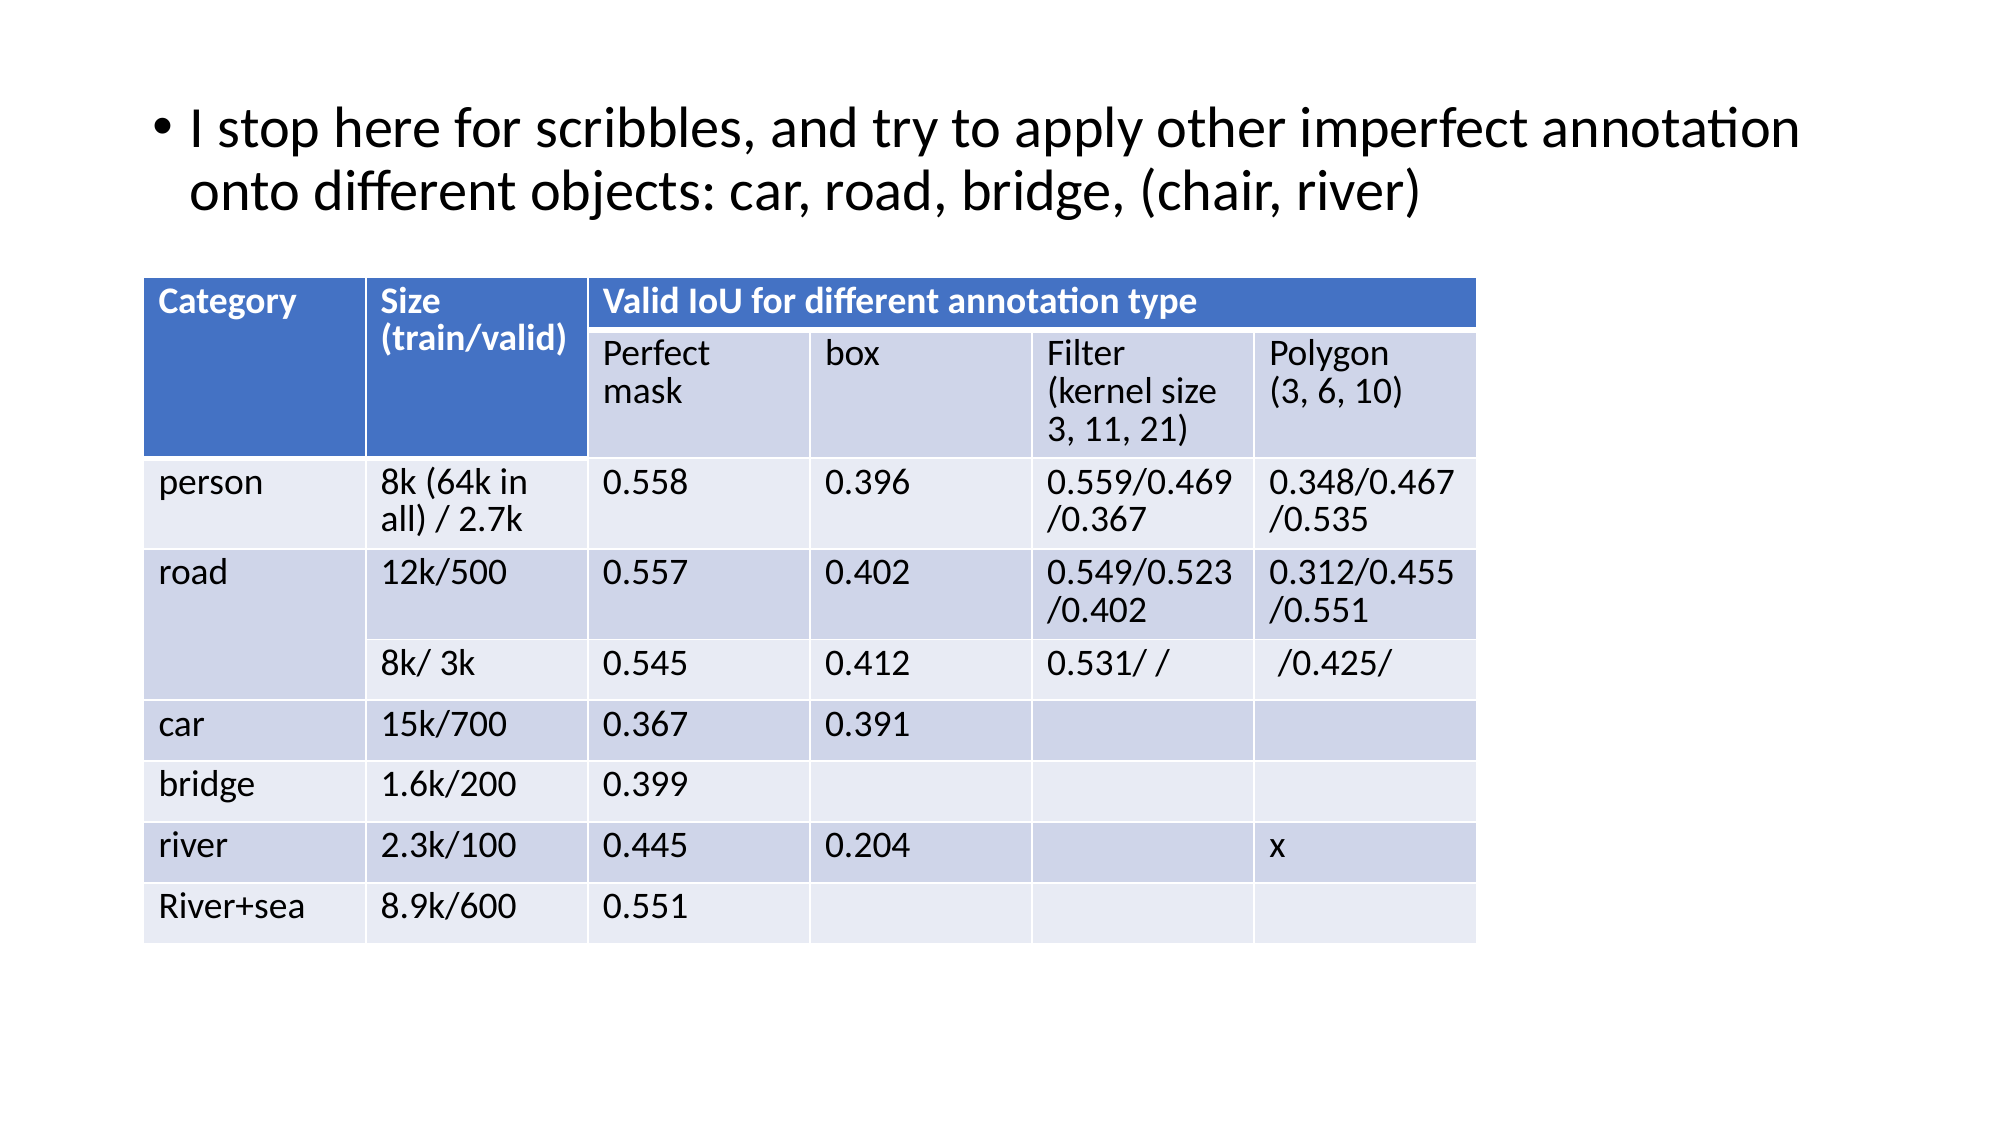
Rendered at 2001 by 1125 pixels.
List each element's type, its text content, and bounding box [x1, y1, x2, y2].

table_cell 8.9k/600 [367, 884, 587, 943]
table_cell 0.367 [589, 701, 809, 760]
table_cell [1033, 762, 1253, 821]
table_cell bridge [144, 762, 365, 821]
table_cell 0.412 [811, 640, 1031, 699]
table_cell 0.399 [589, 762, 809, 821]
table_cell /0.425/ [1255, 640, 1476, 699]
table_cell 0.445 [589, 823, 809, 882]
table_cell [1255, 884, 1476, 943]
table_cell road [144, 550, 365, 699]
table_cell 0.558 [589, 459, 809, 548]
table_cell [1255, 701, 1476, 760]
table_cell [1033, 701, 1253, 760]
table_cell Filter (kernel size 3, 11, 21) [1033, 333, 1253, 457]
table_cell 0.402 [811, 550, 1031, 639]
table_cell 2.3k/100 [367, 823, 587, 882]
table_cell 15k/700 [367, 701, 587, 760]
table_cell 0.559/0.469/0.367 [1033, 459, 1253, 548]
table_cell box [811, 333, 1031, 457]
table_cell 0.551 [589, 884, 809, 943]
table_cell 1.6k/200 [367, 762, 587, 821]
table_cell 0.312/0.455/0.551 [1255, 550, 1476, 639]
table_cell [811, 884, 1031, 943]
table_cell 0.545 [589, 640, 809, 699]
table_cell 0.531/ / [1033, 640, 1253, 699]
table_cell x [1255, 823, 1476, 882]
table_header Valid IoU for different annotation type [589, 278, 1476, 327]
table_cell River+sea [144, 884, 365, 943]
table_cell 0.549/0.523/0.402 [1033, 550, 1253, 639]
table_cell [1033, 884, 1253, 943]
table_cell [811, 762, 1031, 821]
table_cell car [144, 701, 365, 760]
table_cell 0.204 [811, 823, 1031, 882]
table_cell river [144, 823, 365, 882]
table_cell [1255, 762, 1476, 821]
table_header Category [144, 278, 365, 456]
table_header Size (train/valid) [367, 278, 587, 456]
list I stop here for scribbles, and try to apply other imperfect annotation onto different objects: car, road, bridge, (chair, river) [137, 89, 1863, 1014]
table_cell 0.391 [811, 701, 1031, 760]
table_cell 0.557 [589, 550, 809, 639]
table_cell Perfect mask [589, 333, 809, 457]
table_cell [1033, 823, 1253, 882]
table_cell 8k/ 3k [367, 640, 587, 699]
table_cell 12k/500 [367, 550, 587, 639]
table_cell 0.348/0.467/0.535 [1255, 459, 1476, 548]
table_cell 8k (64k in all) / 2.7k [367, 461, 587, 548]
table_cell 0.396 [811, 459, 1031, 548]
table_cell person [144, 461, 365, 548]
table_cell Polygon (3, 6, 10) [1255, 333, 1476, 457]
